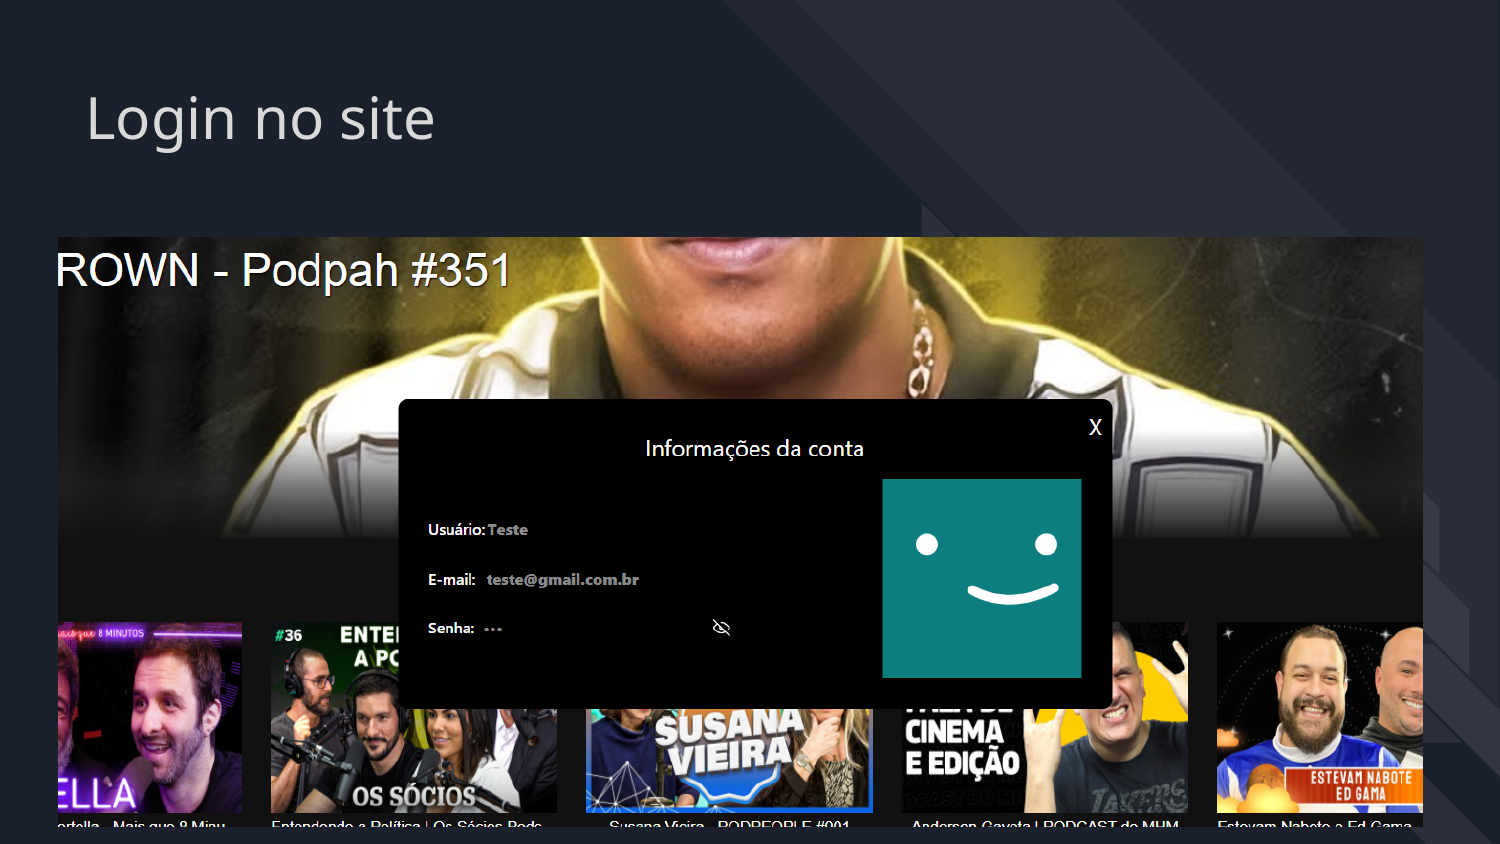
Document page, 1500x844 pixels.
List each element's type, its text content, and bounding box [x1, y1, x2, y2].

picture [58, 236, 1423, 827]
title Login no site [70, 28, 1291, 205]
